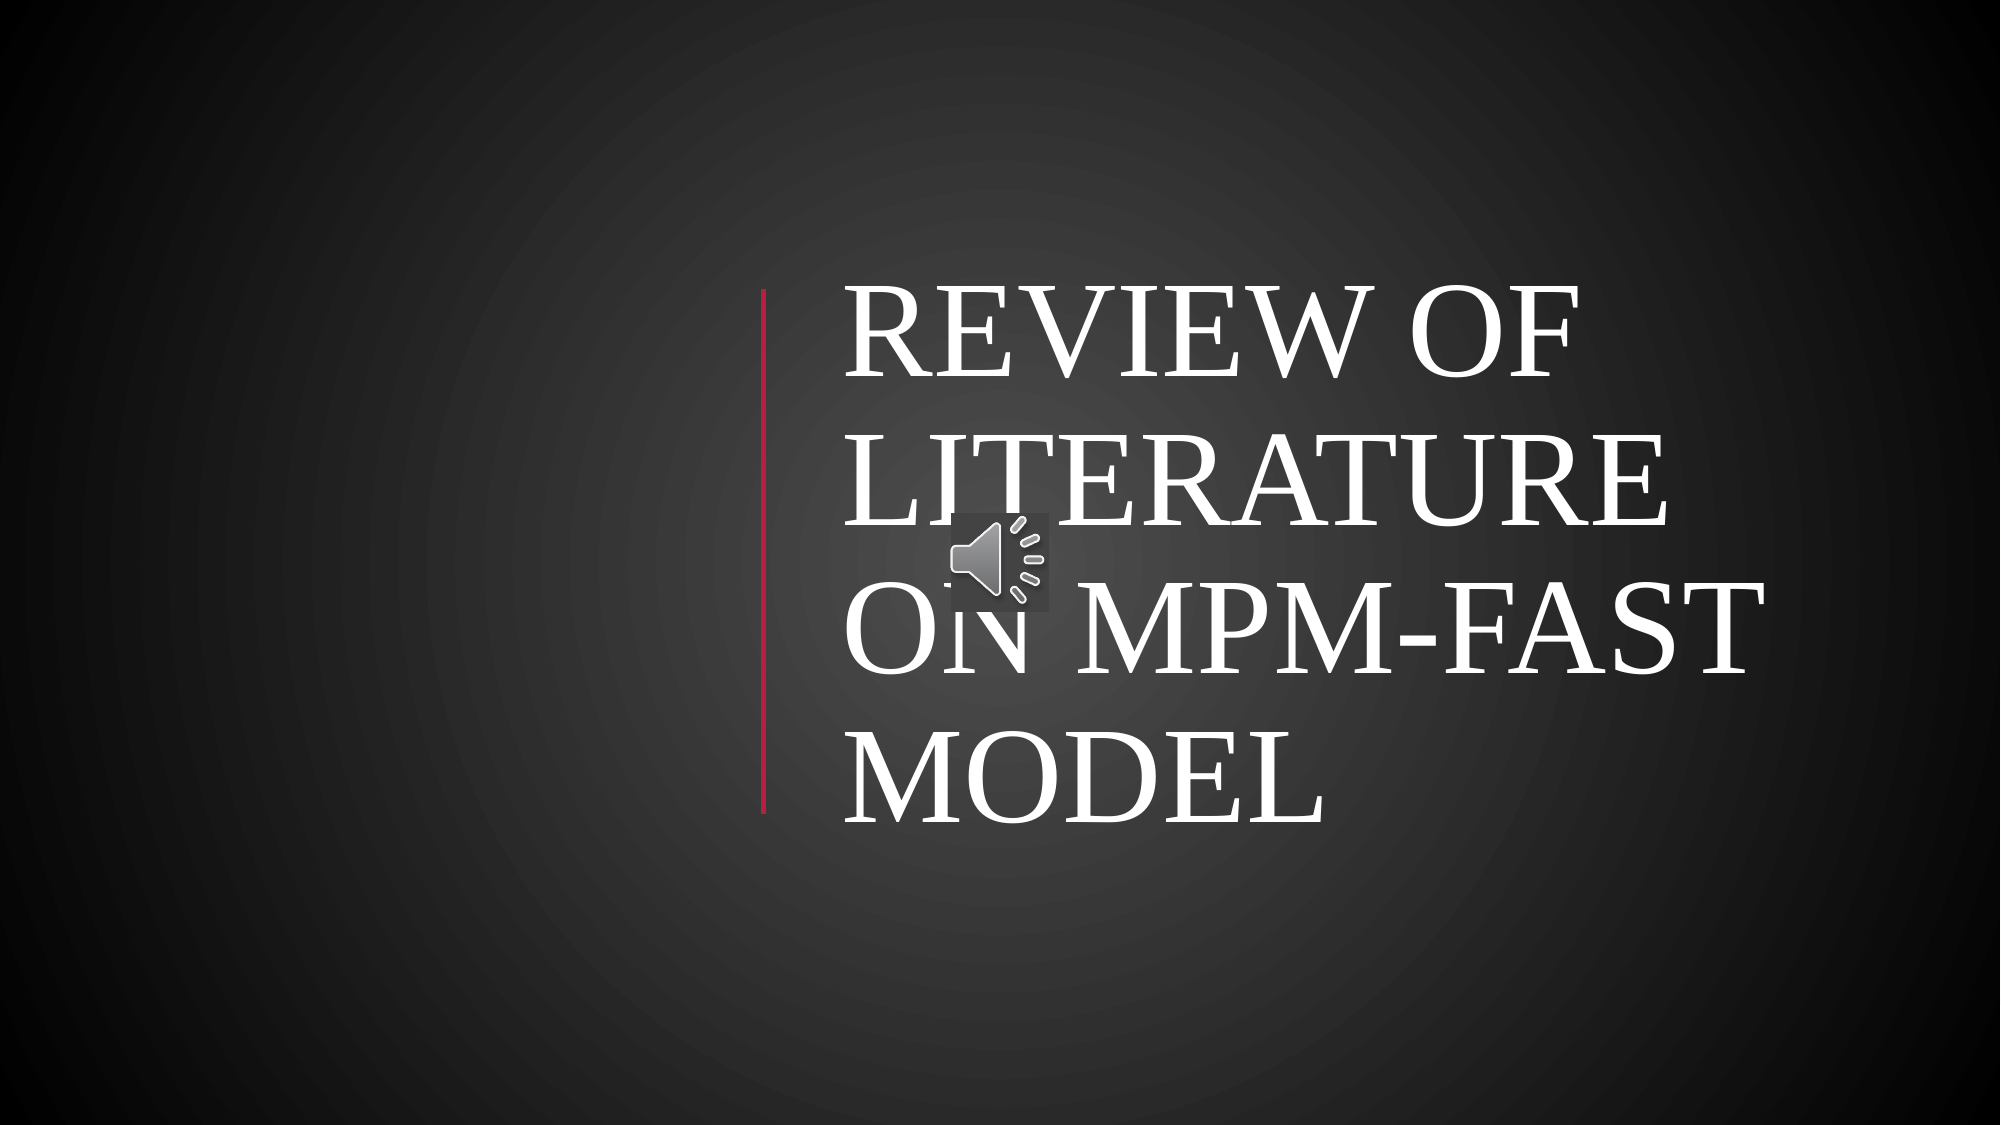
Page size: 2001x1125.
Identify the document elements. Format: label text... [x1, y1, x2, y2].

text_box [0, 0, 2000, 1125]
title REVIEW OF LITERATURE ON MPM-FAST MODEL [826, 131, 1814, 971]
picture [949, 512, 1051, 613]
